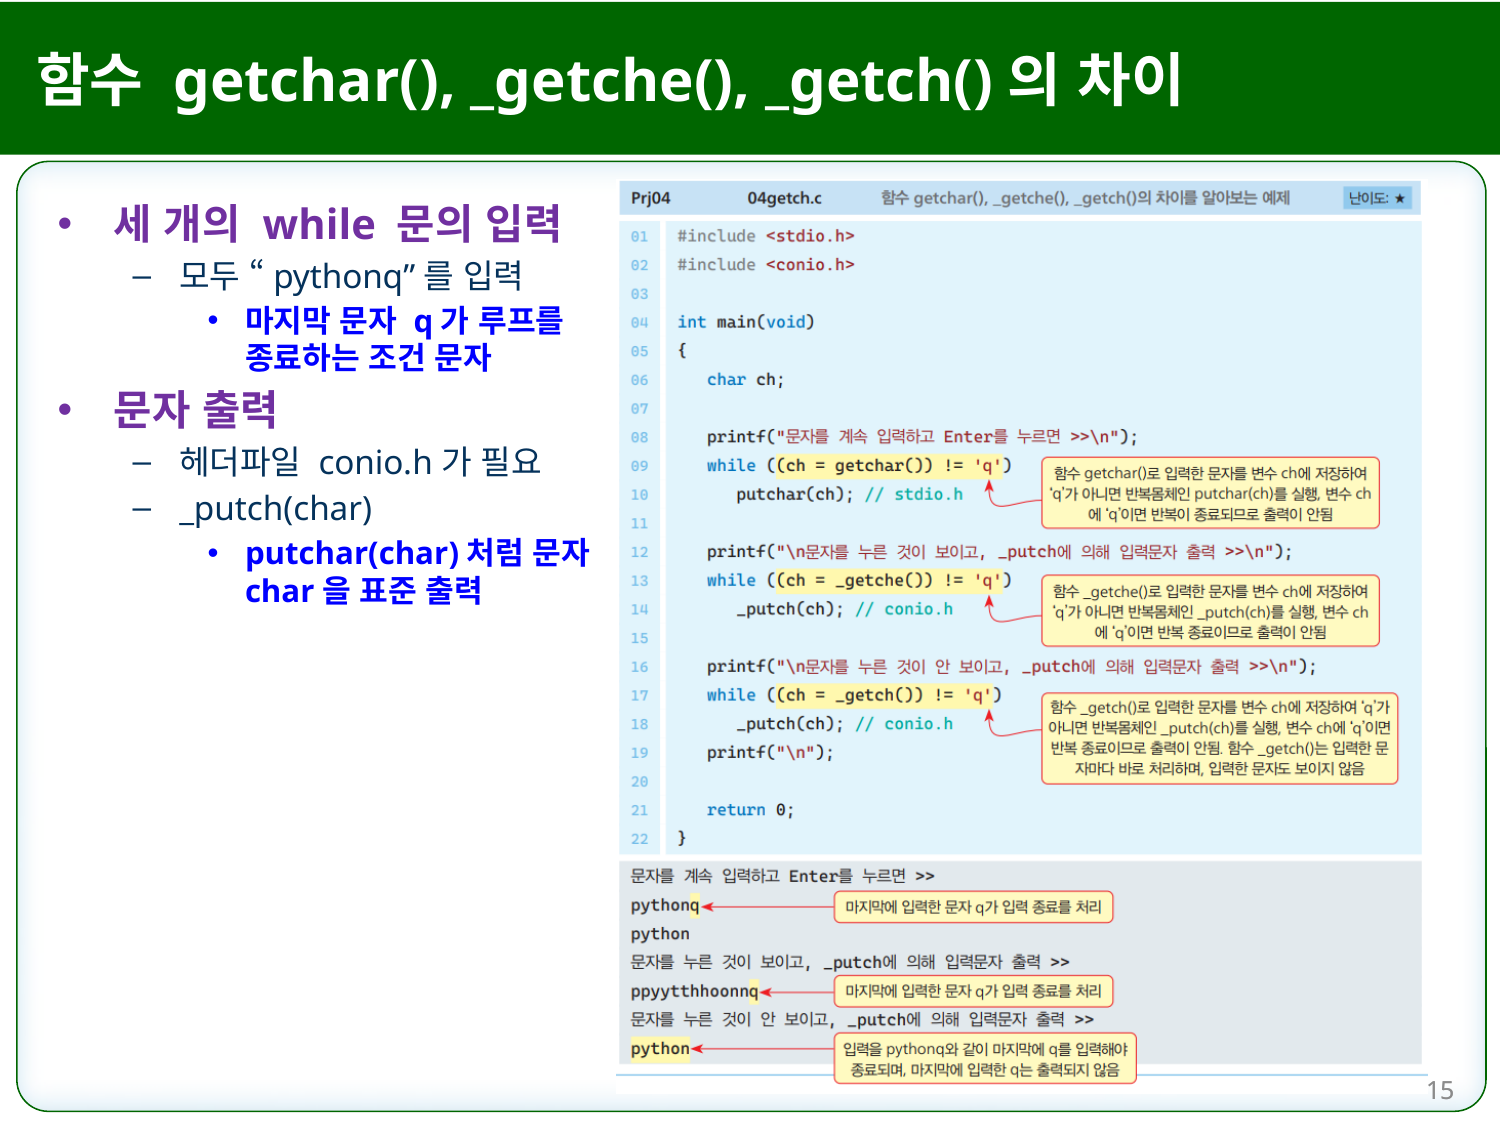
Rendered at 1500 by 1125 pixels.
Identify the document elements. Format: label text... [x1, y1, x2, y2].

title 함수 getchar(), _getche(), _getch()의 차이 [21, 40, 1476, 115]
slide_number 15 [1119, 1071, 1470, 1112]
picture [616, 179, 1428, 1094]
list 세 개의 while 문의 입력 모두 “pythonq”를 입력 마지막 문자 q가 루프를 종료하는 조건 문자 문자 출력 헤더파일 conio.h가 필요 _putch(char) putchar(char)처럼 문자 char을 표준 출력 [42, 190, 610, 1065]
